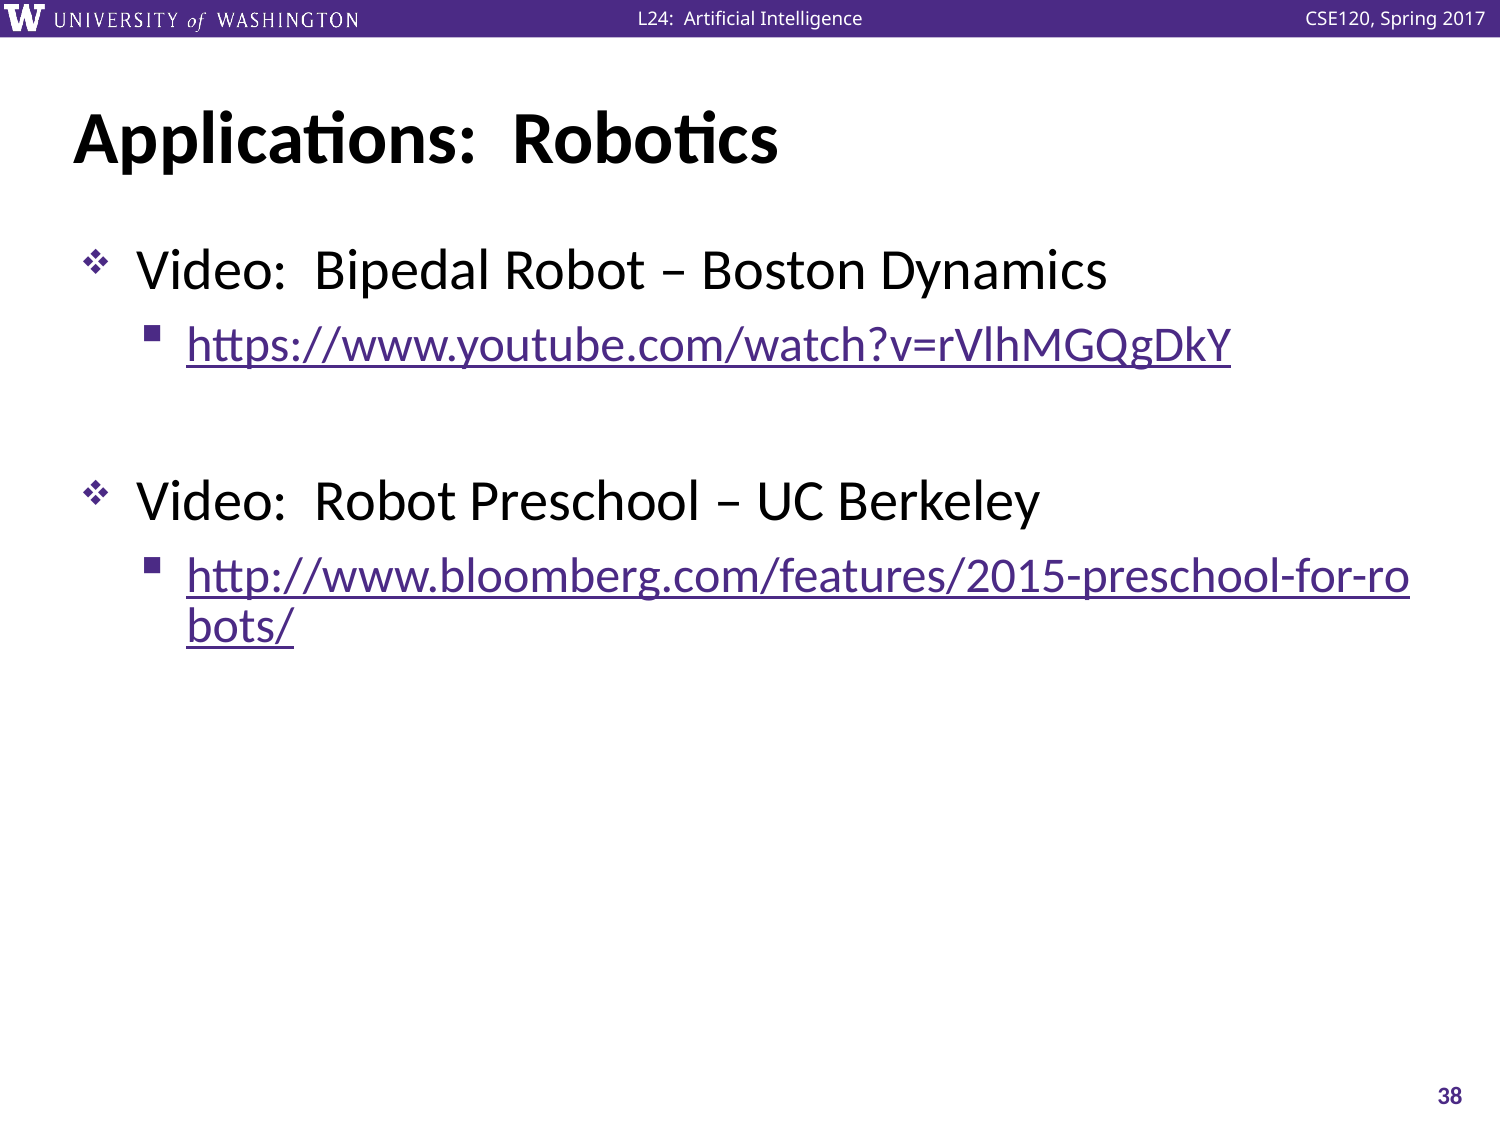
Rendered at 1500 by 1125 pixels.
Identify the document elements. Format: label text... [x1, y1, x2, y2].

list Video: Bipedal Robot – Boston Dynamics https://www.youtube.com/watch?v=rVlhMGQgDkY Video: Robot Preschool – UC Berkeley http://www.bloomberg.com/features/2015-preschool-for-robots/ [64, 223, 1438, 1040]
title Applications: Robotics [58, 71, 1438, 197]
slide_number 38 [1400, 1065, 1500, 1125]
picture [4, 4, 358, 32]
